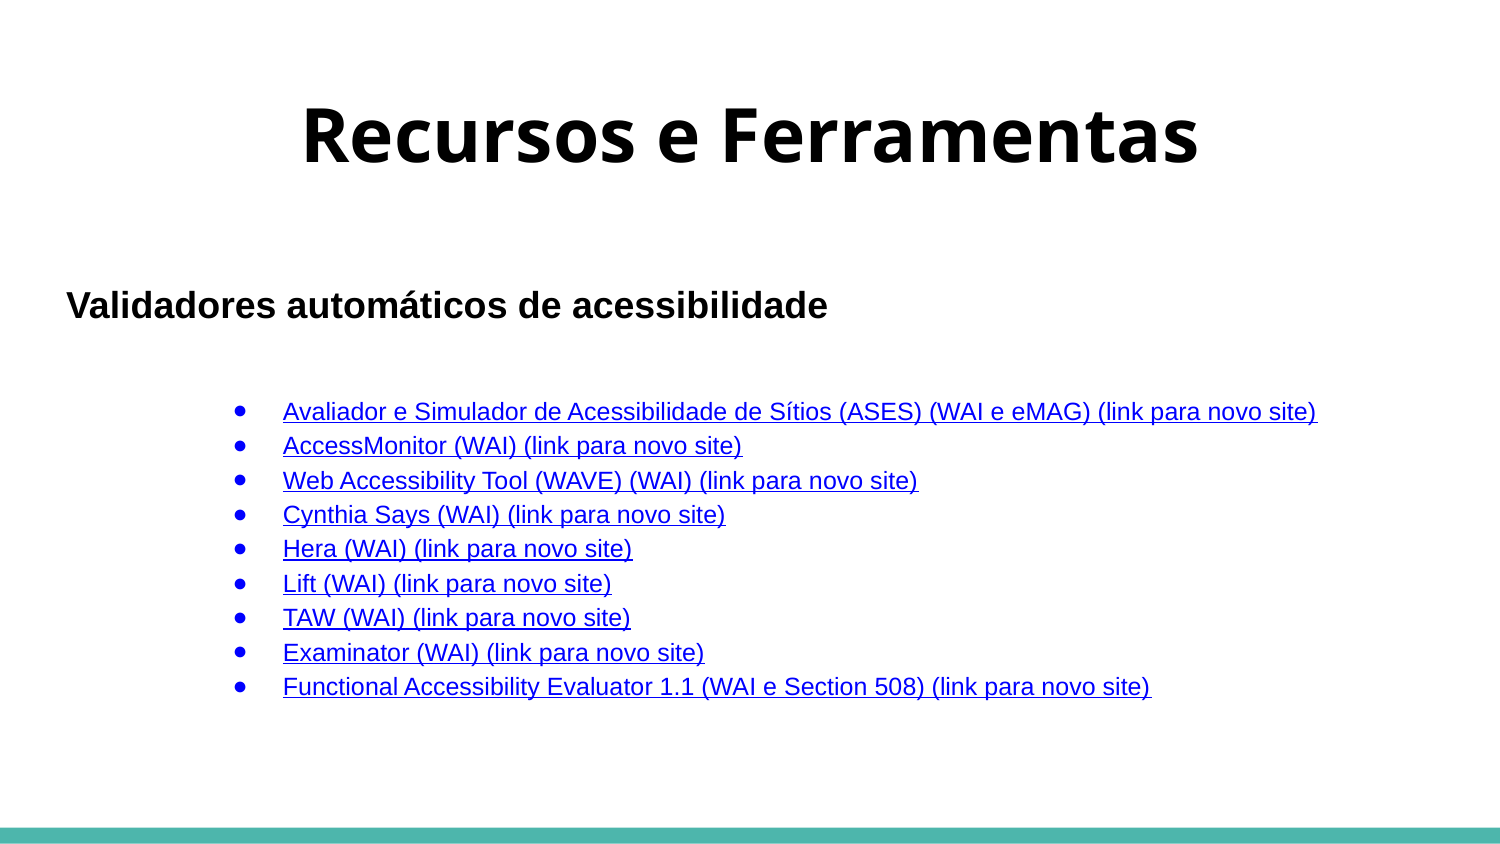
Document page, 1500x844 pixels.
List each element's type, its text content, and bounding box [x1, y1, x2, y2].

list Validadores automáticos de acessibilidade Avaliador e Simulador de Acessibilidade de Sítios (ASES) (WAI e eMAG) (link para novo site) AccessMonitor (WAI) (link para novo site) Web Accessibility Tool (WAVE) (WAI) (link para novo site) Cynthia Says (WAI) (link para novo site) Hera (WAI) (link para novo site) Lift (WAI) (link para novo site) TAW (WAI) (link para novo site) Examinator (WAI) (link para novo site) Functional Accessibility Evaluator 1.1 (WAI e Section 508) (link para novo site) [51, 207, 1449, 750]
title Recursos e Ferramentas [51, 72, 1449, 189]
